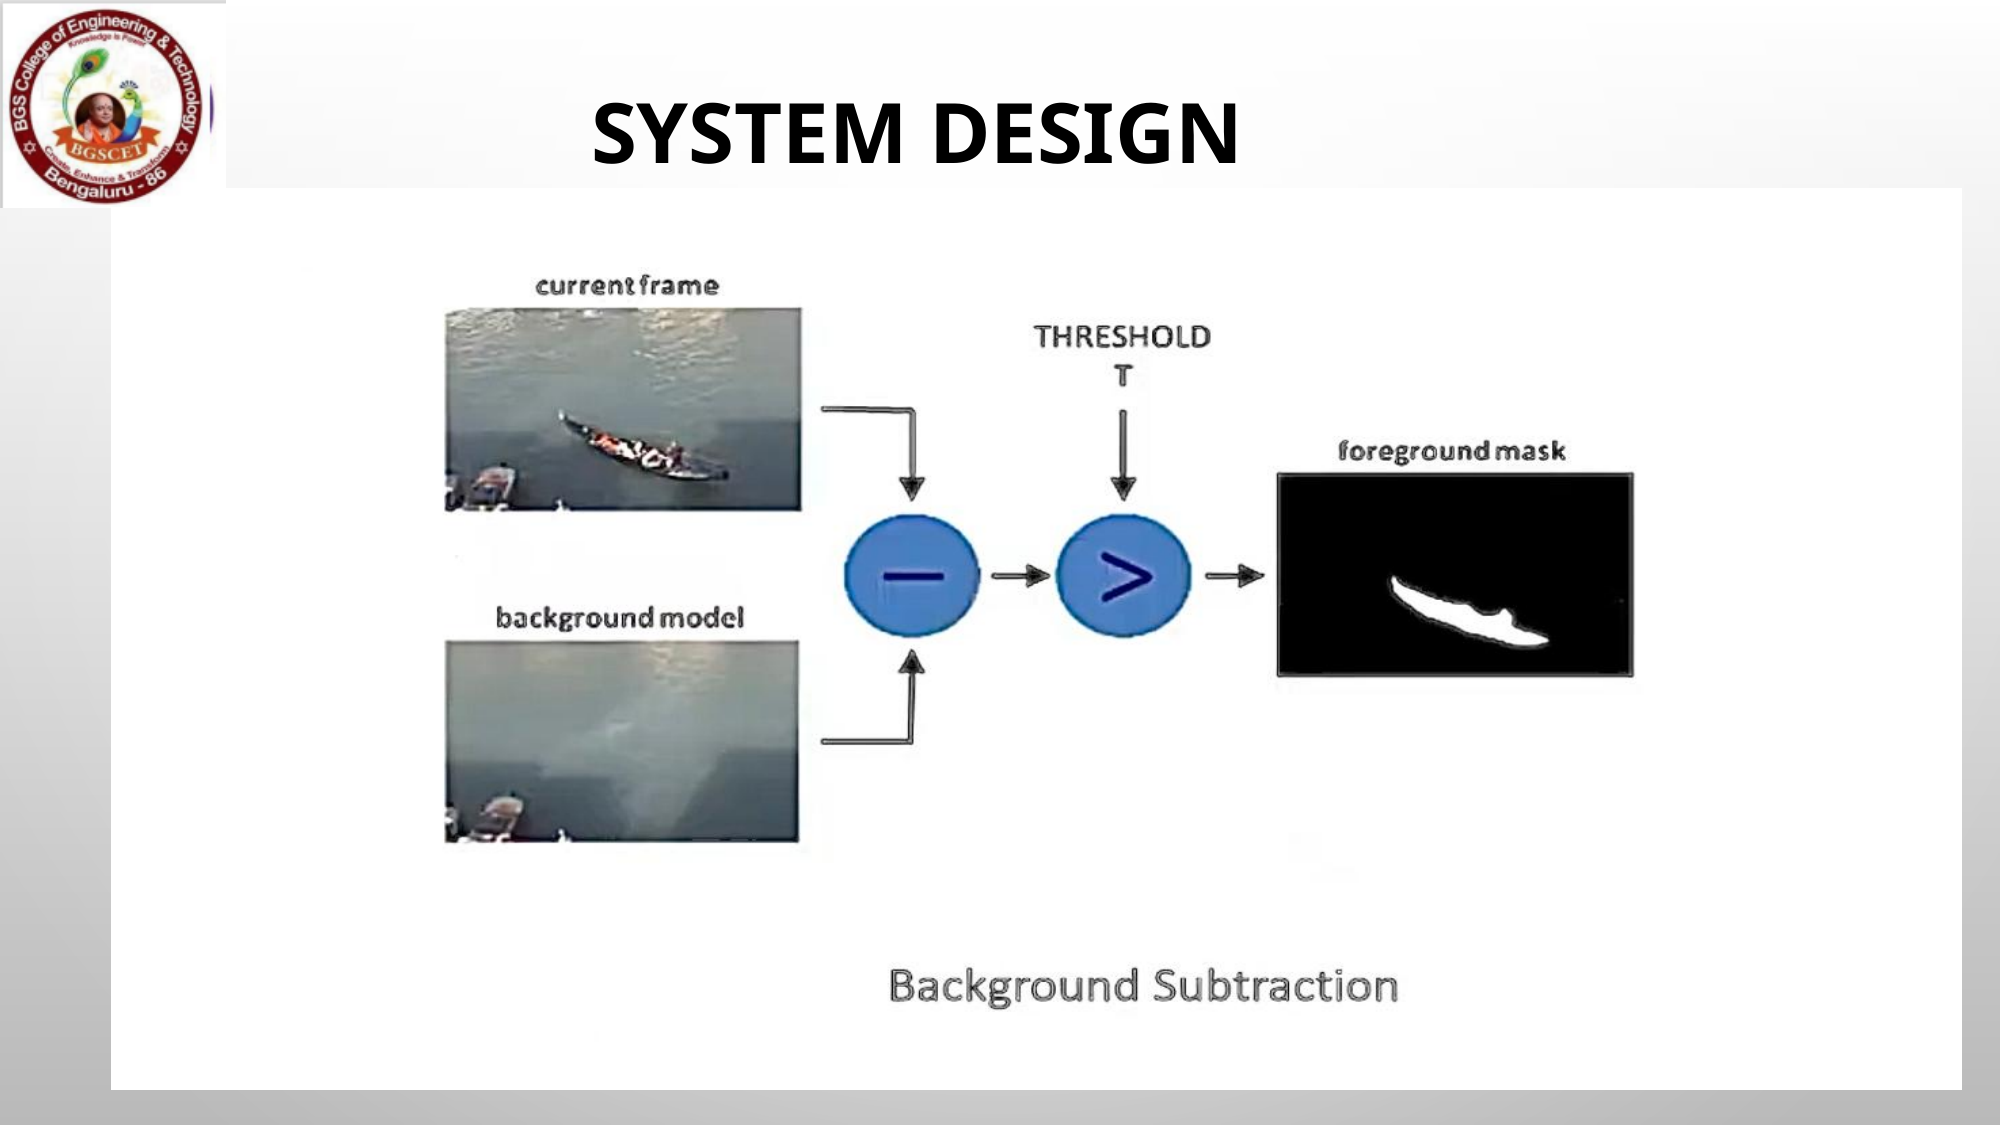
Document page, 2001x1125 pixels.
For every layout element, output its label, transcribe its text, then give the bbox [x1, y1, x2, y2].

picture [0, 0, 2000, 1125]
text_box SYSTEM DESIGN [576, 72, 1576, 186]
